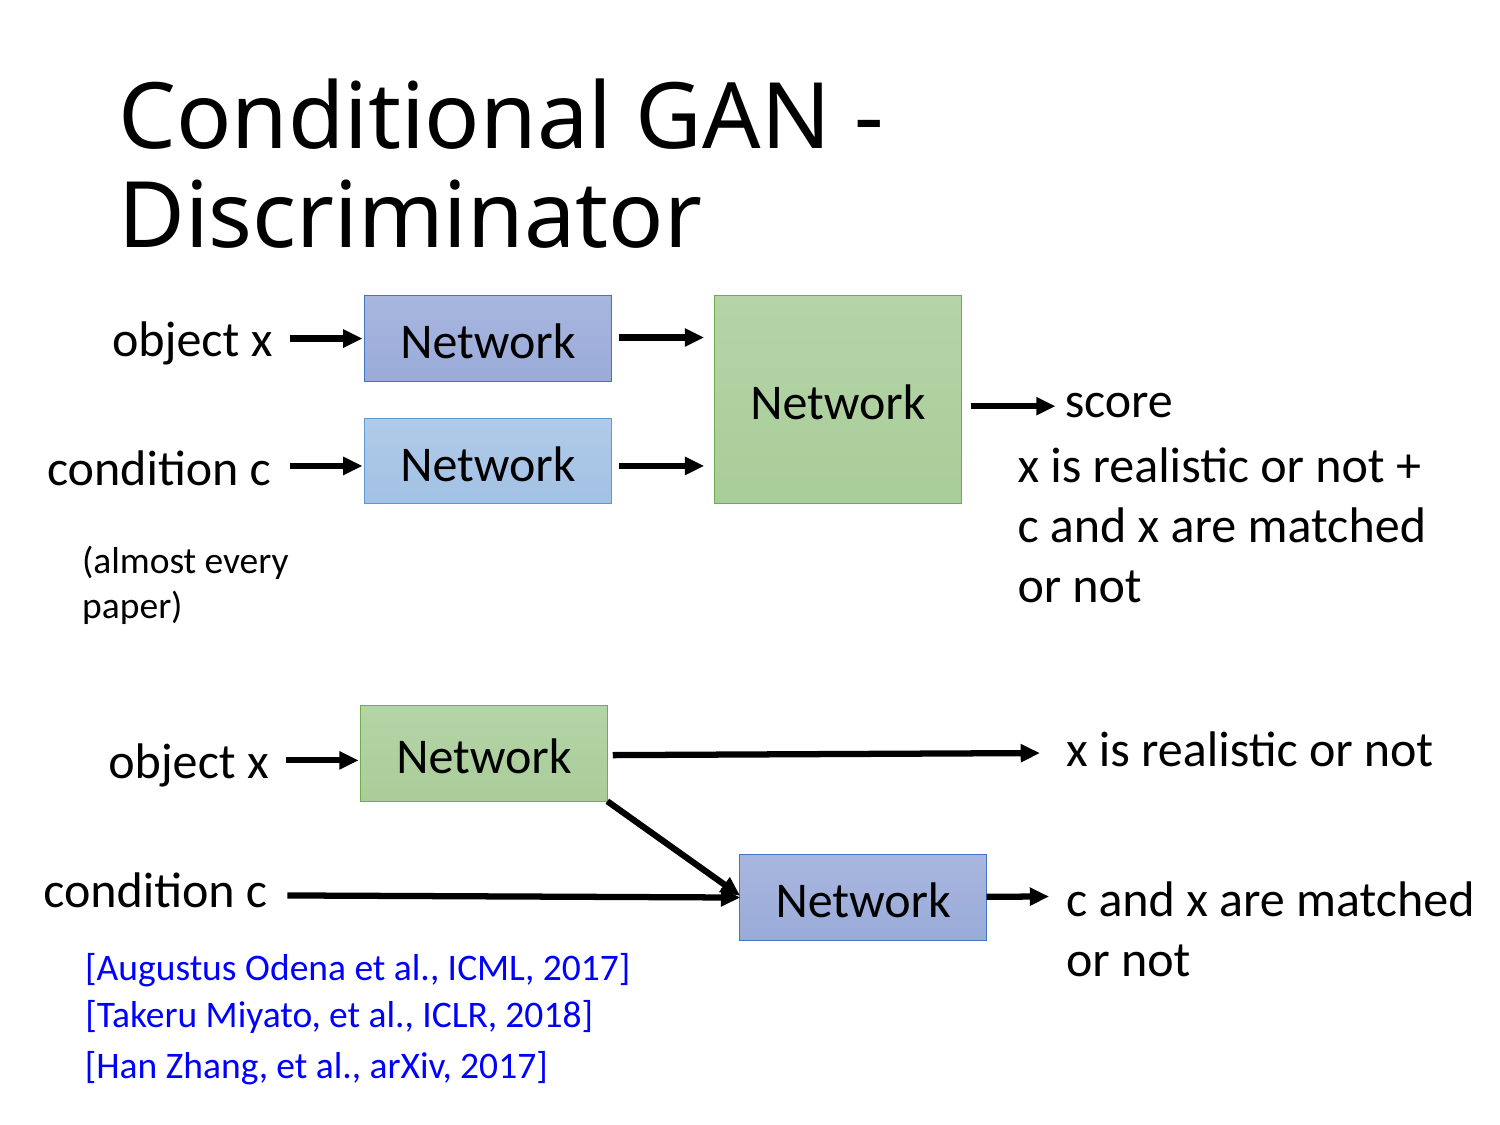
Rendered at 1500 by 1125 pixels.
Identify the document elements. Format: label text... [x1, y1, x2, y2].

text_box Network [364, 295, 612, 382]
text_box [Augustus Odena et al., ICML, 2017] [70, 935, 646, 995]
text_box Network [360, 705, 608, 802]
text_box [Han Zhang, et al., arXiv, 2017] [70, 1033, 564, 1094]
text_box Network [364, 418, 612, 504]
text_box Network [739, 854, 987, 941]
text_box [607, 801, 740, 896]
title Conditional GAN - Discriminator [103, 59, 1397, 278]
text_box c and x are matched or not [1051, 859, 1500, 995]
text_box x is realistic or not [1051, 709, 1500, 785]
text_box Network [714, 295, 962, 504]
text_box score [1050, 360, 1340, 436]
text_box condition c [0, 850, 313, 925]
text_box (almost every paper) [67, 529, 405, 634]
text_box [Takeru Miyato, et al., ICLR, 2018] [70, 995, 617, 1043]
text_box object x [0, 299, 288, 375]
text_box condition c [1, 428, 317, 503]
text_box x is realistic or not + c and x are matched or not [1002, 425, 1462, 620]
text_box object x [0, 721, 284, 797]
